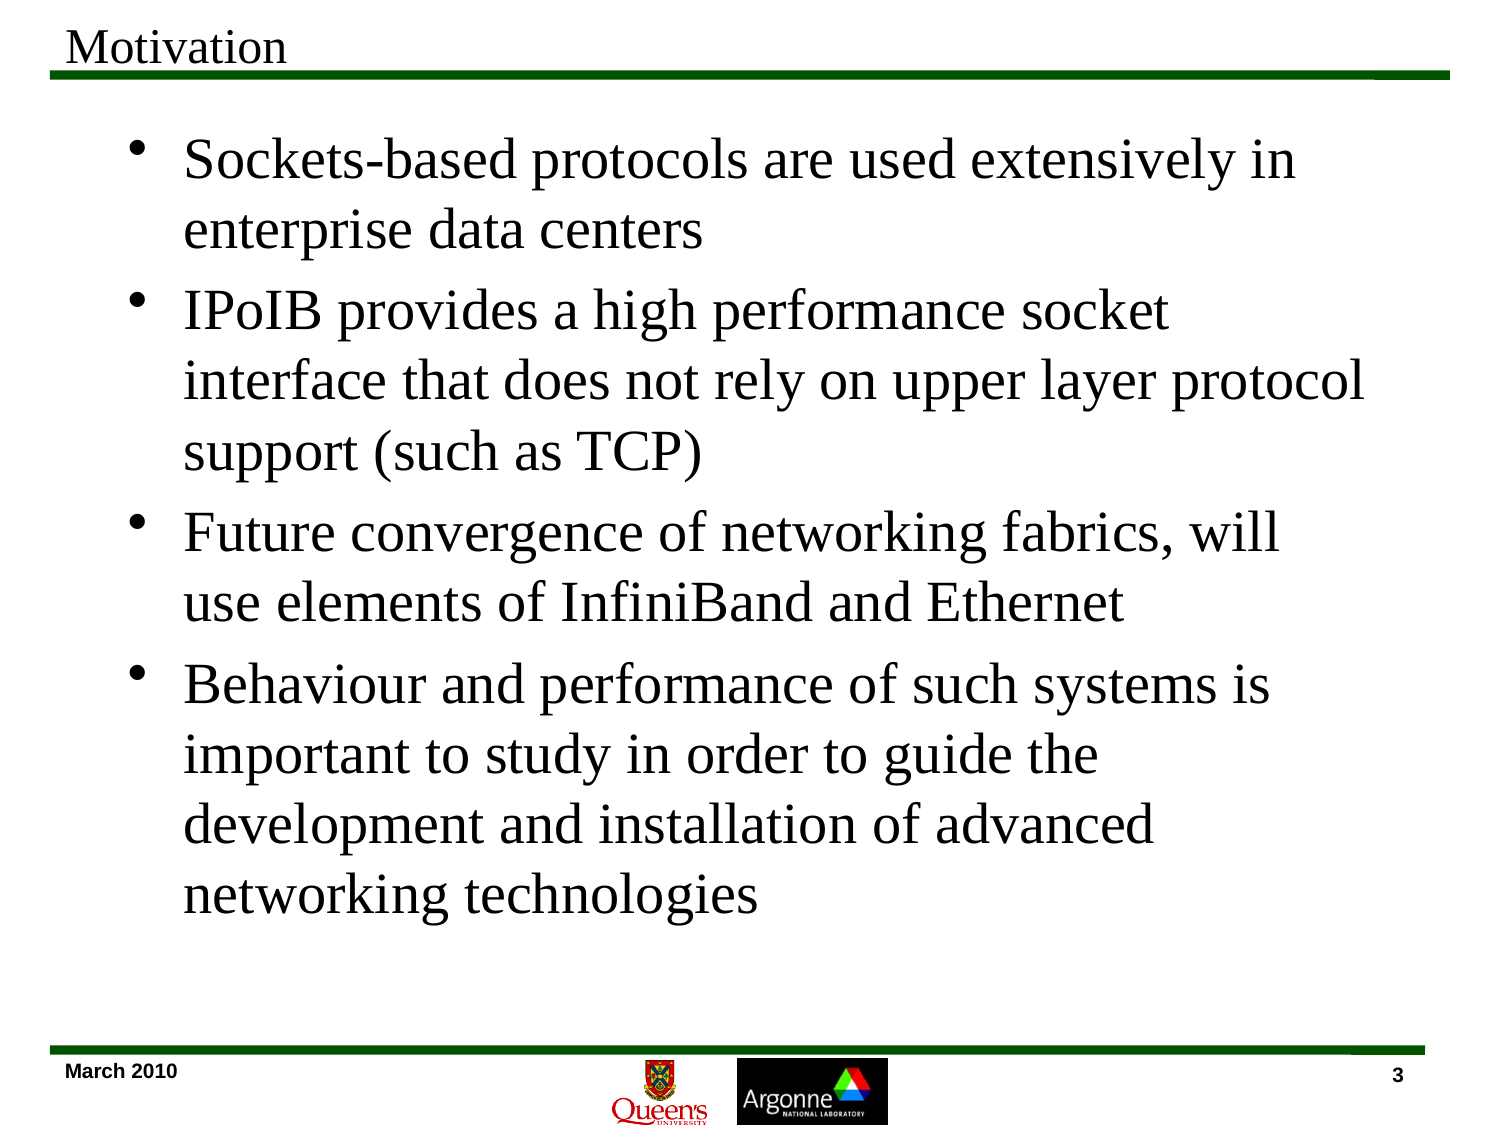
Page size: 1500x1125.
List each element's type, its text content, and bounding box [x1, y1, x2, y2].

list Sockets-based protocols are used extensively in enterprise data centers IPoIB provides a high performance socket interface that does not rely on upper layer protocol support (such as TCP) Future convergence of networking fabrics, will use elements of InfiniBand and Ethernet Behaviour and performance of such systems is important to study in order to guide the development and installation of advanced networking technologies [112, 112, 1388, 1001]
picture [737, 1058, 888, 1125]
title Motivation [49, 0, 1238, 88]
picture [612, 1060, 707, 1125]
